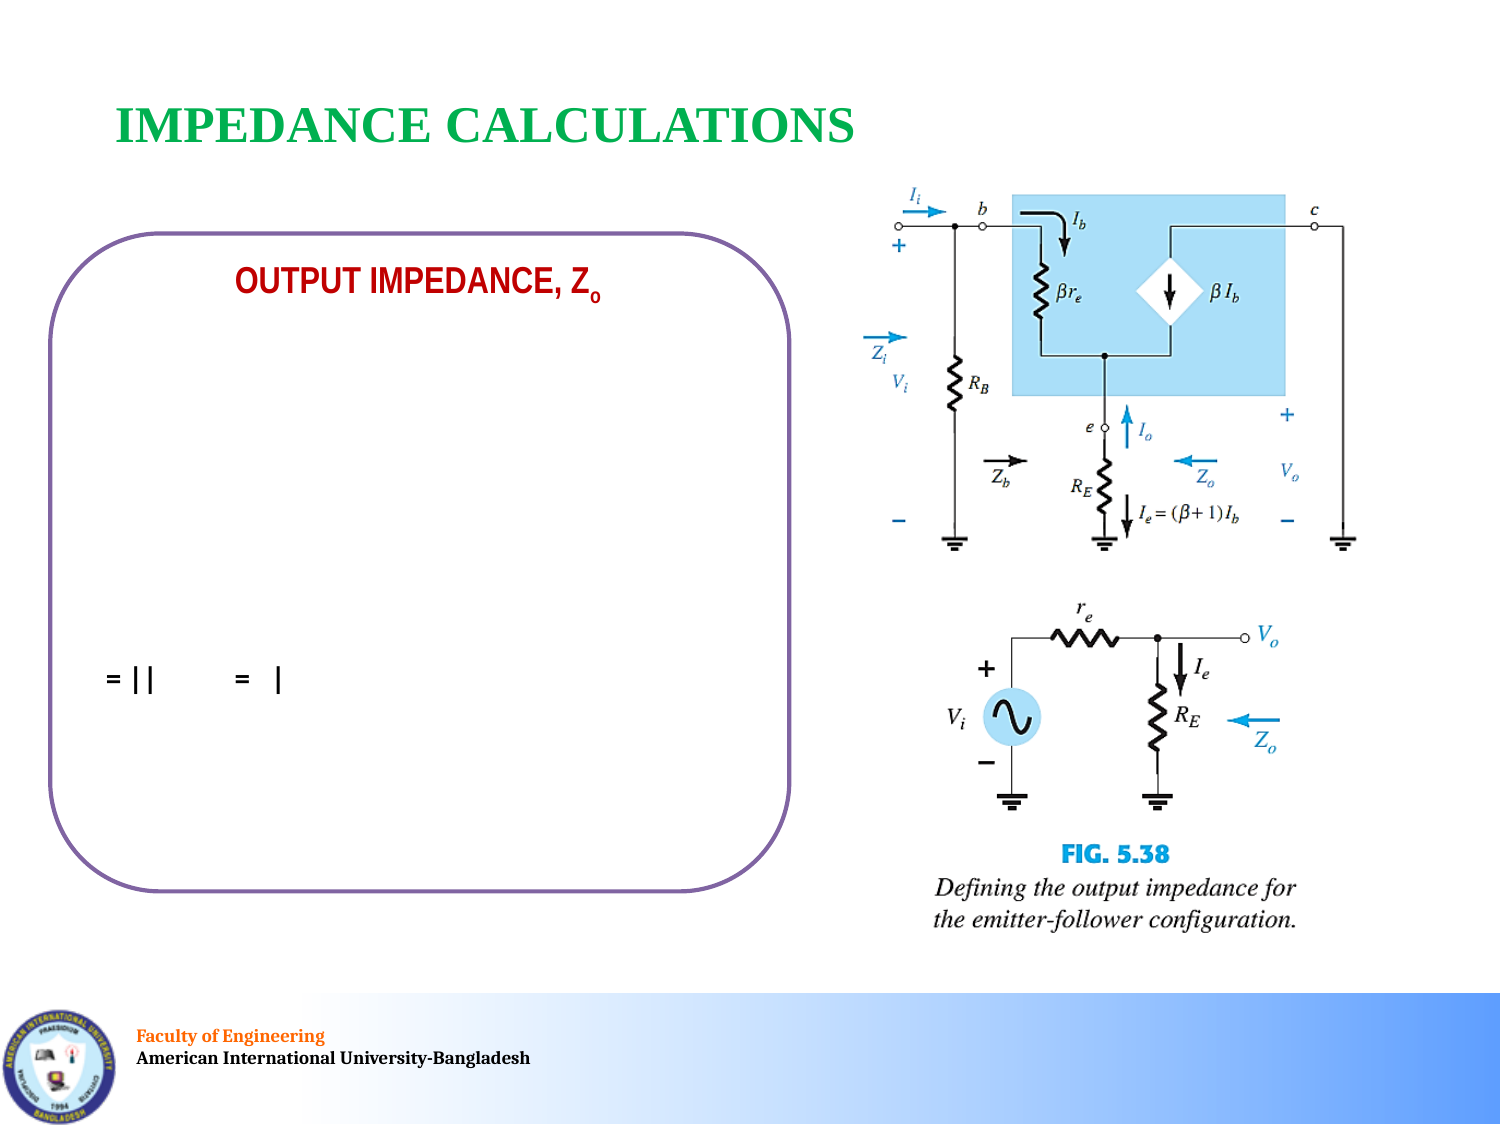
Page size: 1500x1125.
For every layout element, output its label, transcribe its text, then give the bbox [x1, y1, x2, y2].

title IMPEDANCE CALCULATIONS [86, 71, 1306, 172]
picture [0, 1007, 119, 1125]
picture [854, 179, 1366, 563]
picture [914, 596, 1306, 946]
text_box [49, 233, 790, 892]
